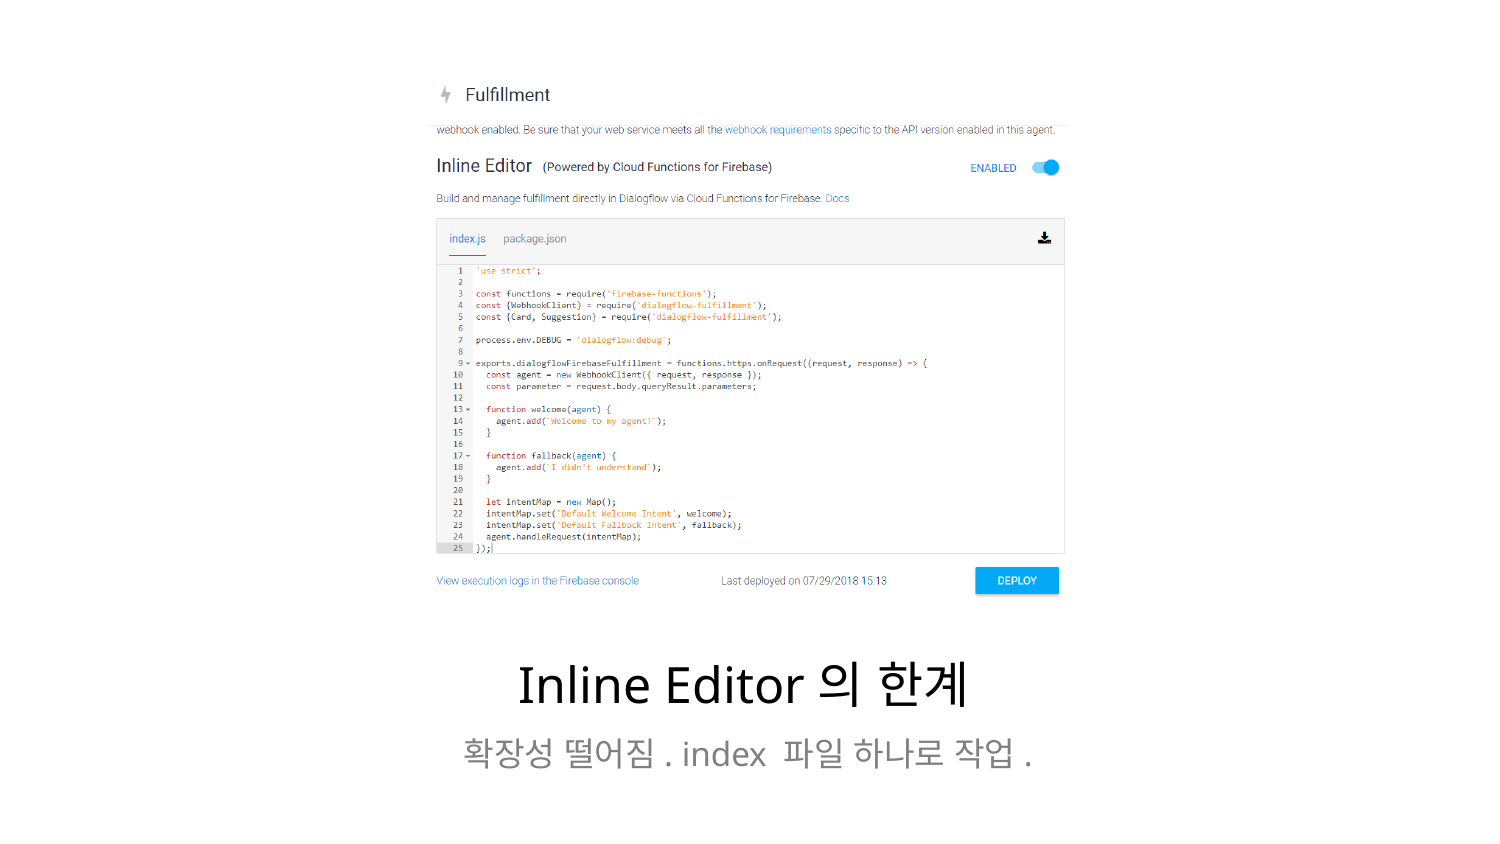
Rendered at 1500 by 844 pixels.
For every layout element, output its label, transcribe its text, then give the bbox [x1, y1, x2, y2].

text_box 확장성 떨어짐. index 파일 하나로 작업. [449, 725, 1048, 781]
text_box Inline Editor의 한계 [503, 646, 985, 721]
picture [427, 79, 1070, 600]
